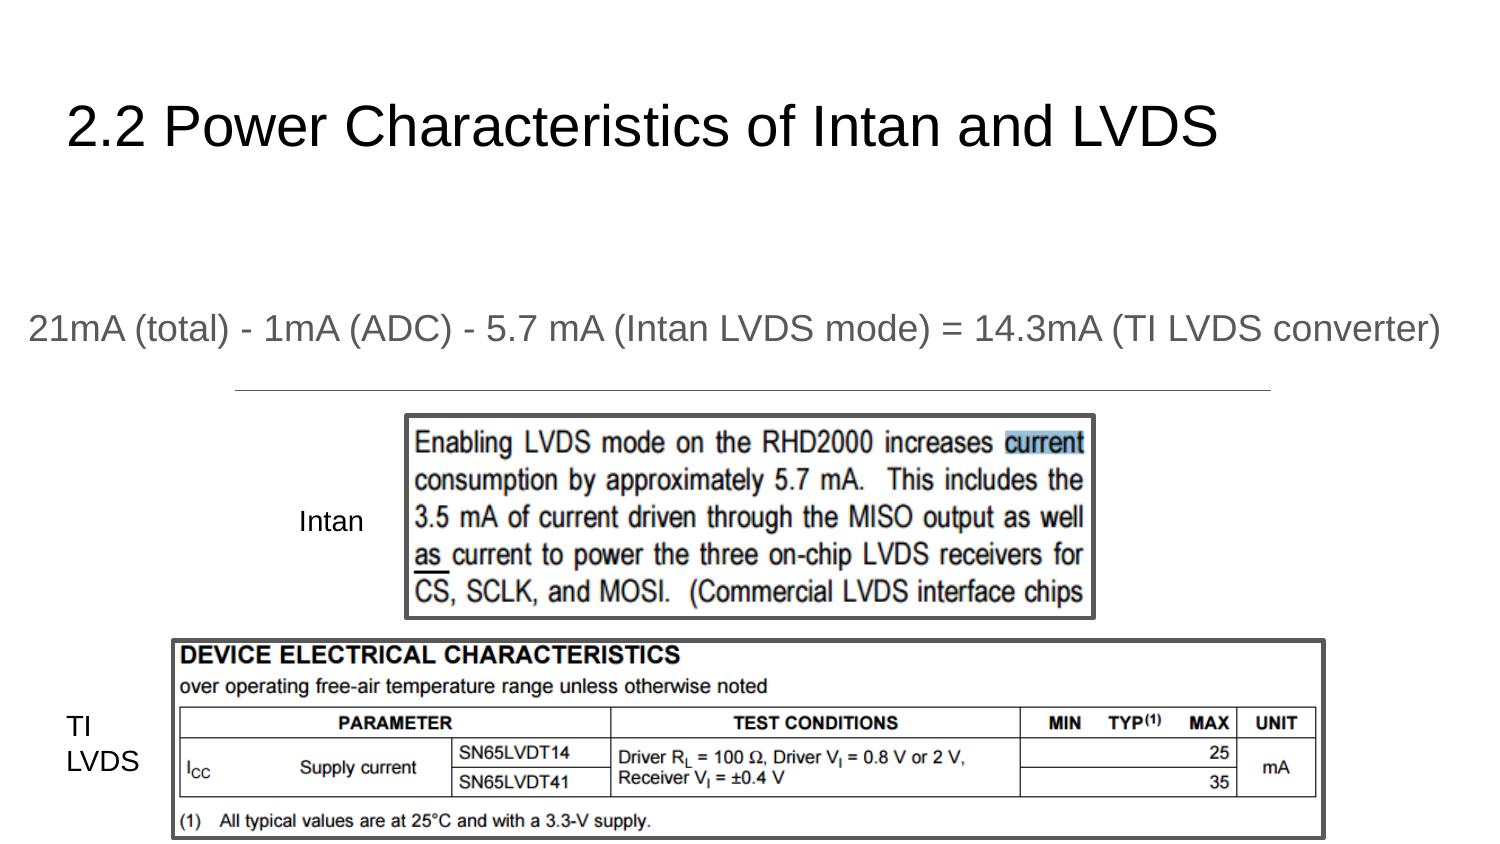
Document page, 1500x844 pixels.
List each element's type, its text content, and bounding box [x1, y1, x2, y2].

list 21mA (total) - 1mA (ADC) - 5.7 mA (Intan LVDS mode) = 14.3mA (TI LVDS converter) [13, 282, 1487, 385]
text_box Intan [283, 487, 403, 547]
picture [175, 642, 1322, 836]
title 2.2 Power Characteristics of Intan and LVDS [51, 72, 1449, 167]
picture [408, 417, 1092, 616]
text_box TI LVDS [51, 692, 159, 768]
